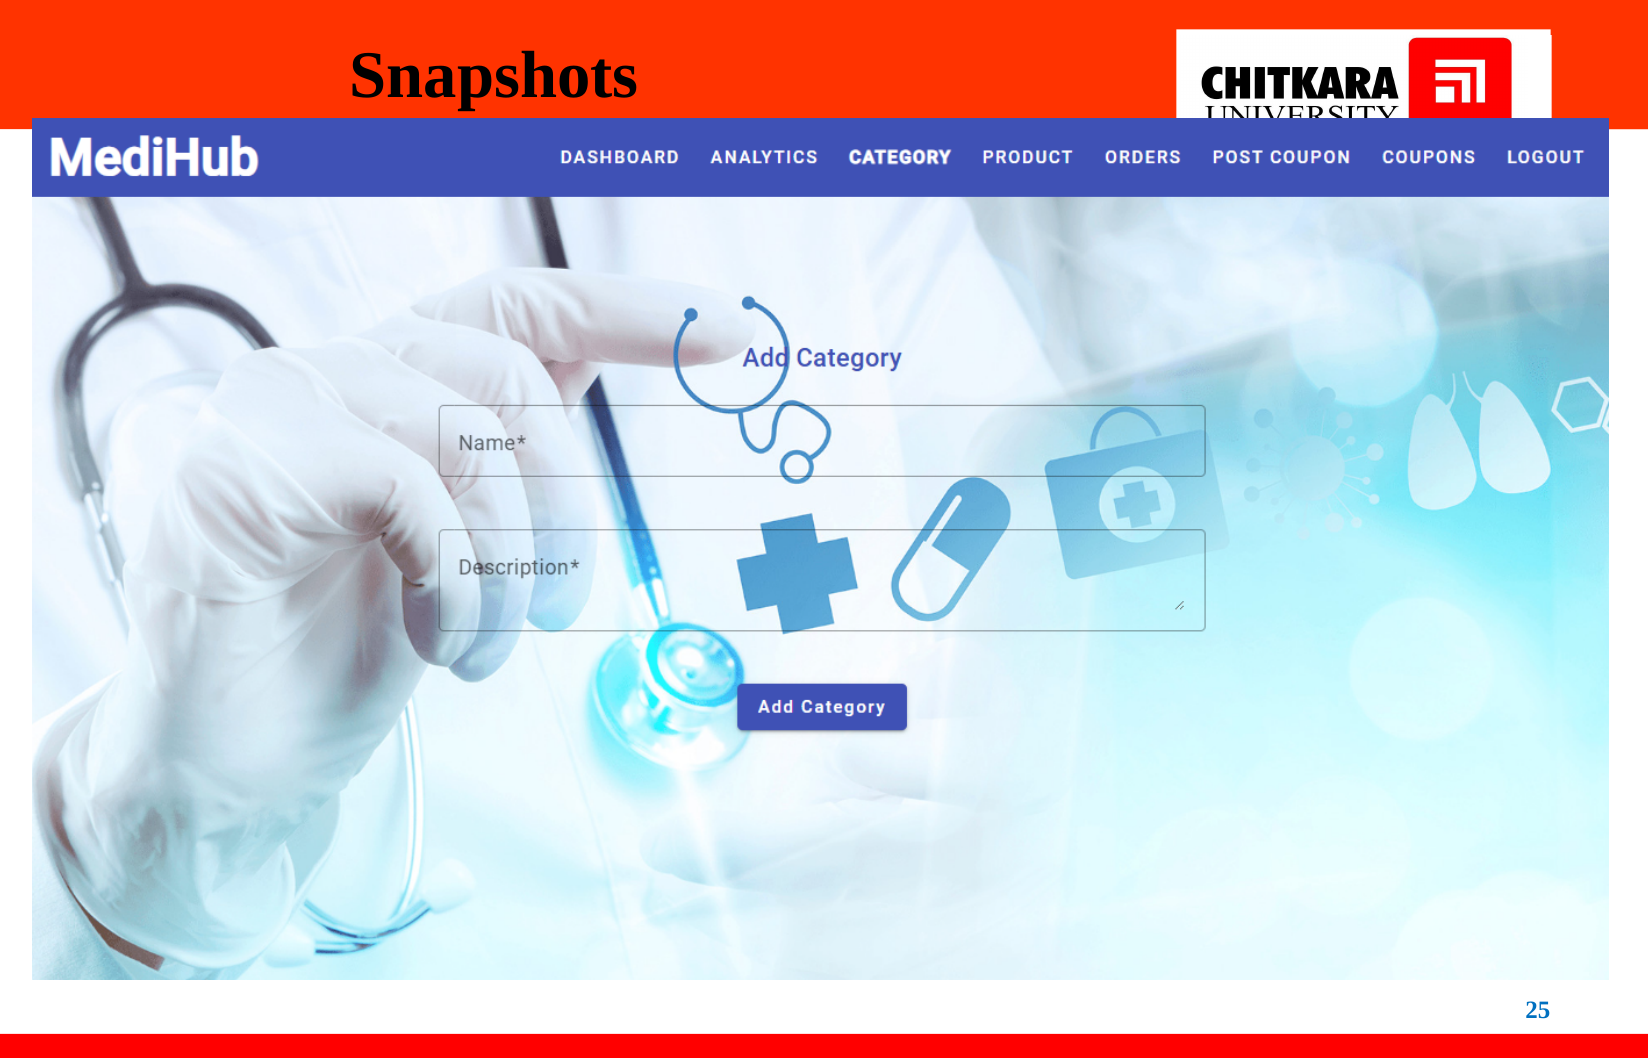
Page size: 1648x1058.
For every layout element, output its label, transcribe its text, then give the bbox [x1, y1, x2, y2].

picture [32, 35, 1609, 981]
title Snapshots [0, 0, 989, 141]
slide_number 25 [1180, 988, 1566, 1037]
